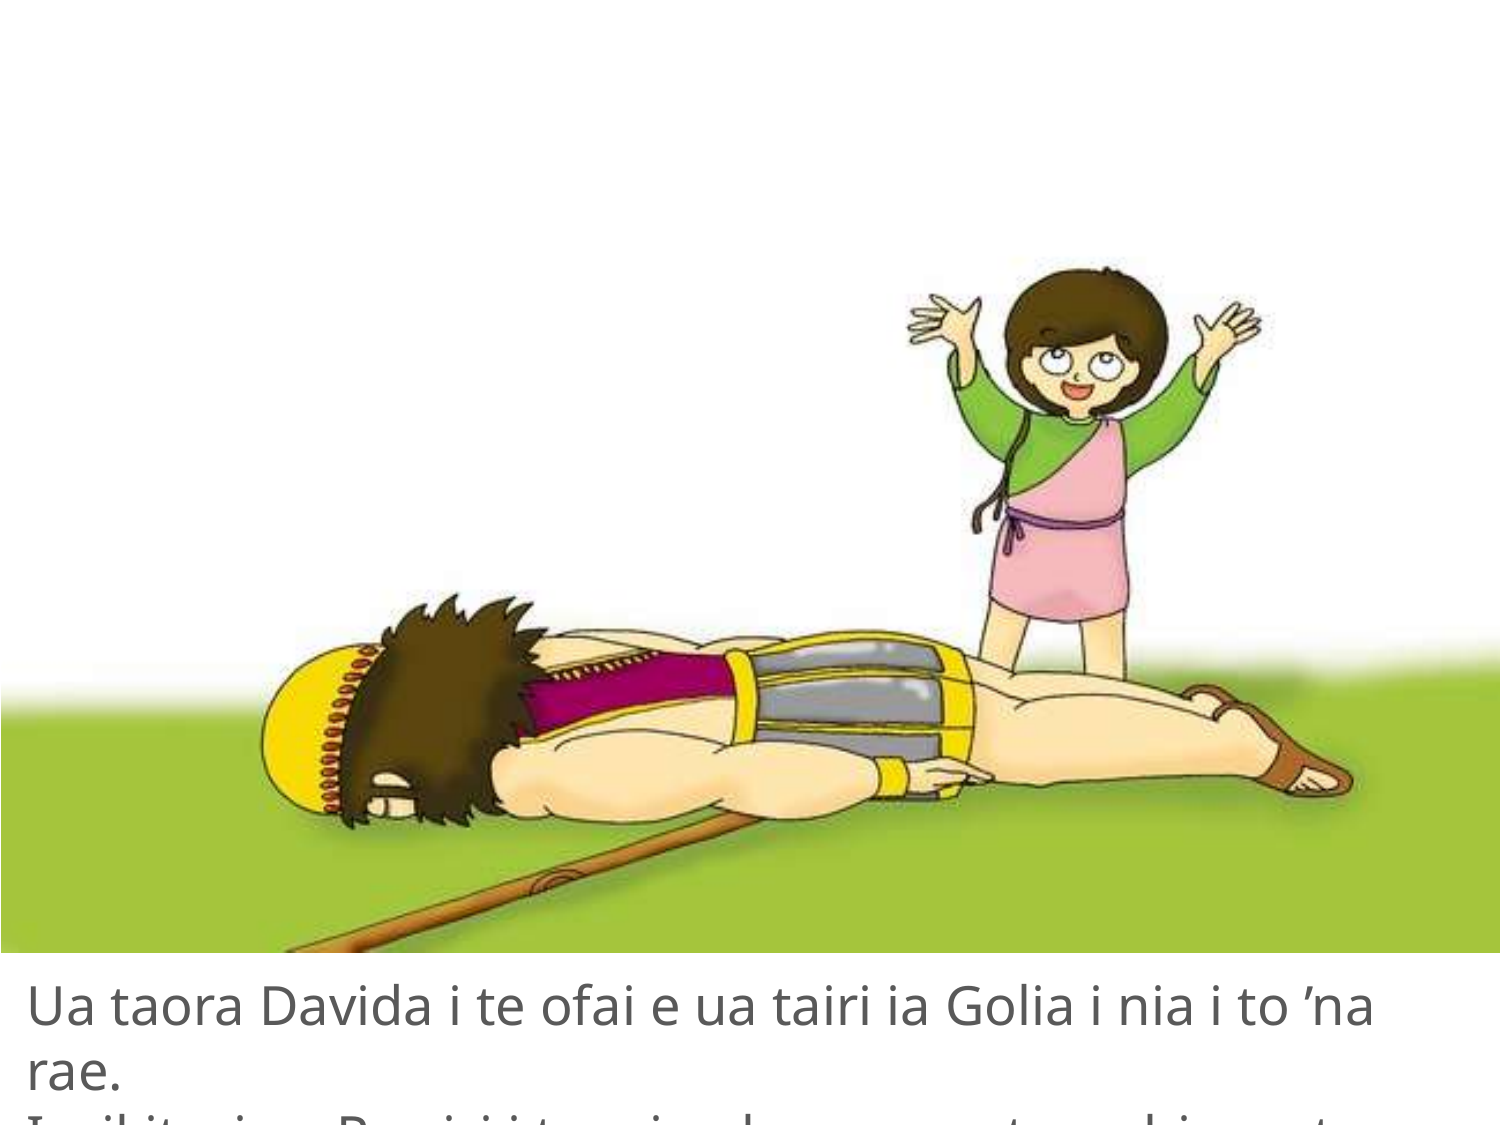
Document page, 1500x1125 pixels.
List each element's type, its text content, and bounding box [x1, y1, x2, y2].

text_box Ua taora Davida i te ofai e ua tairi ia Golia i nia i to ’na rae. I wikitoria a Rawiri i tenei pakanga ma te awhina a te Atua. [11, 964, 1498, 1125]
picture [1, 0, 1500, 953]
